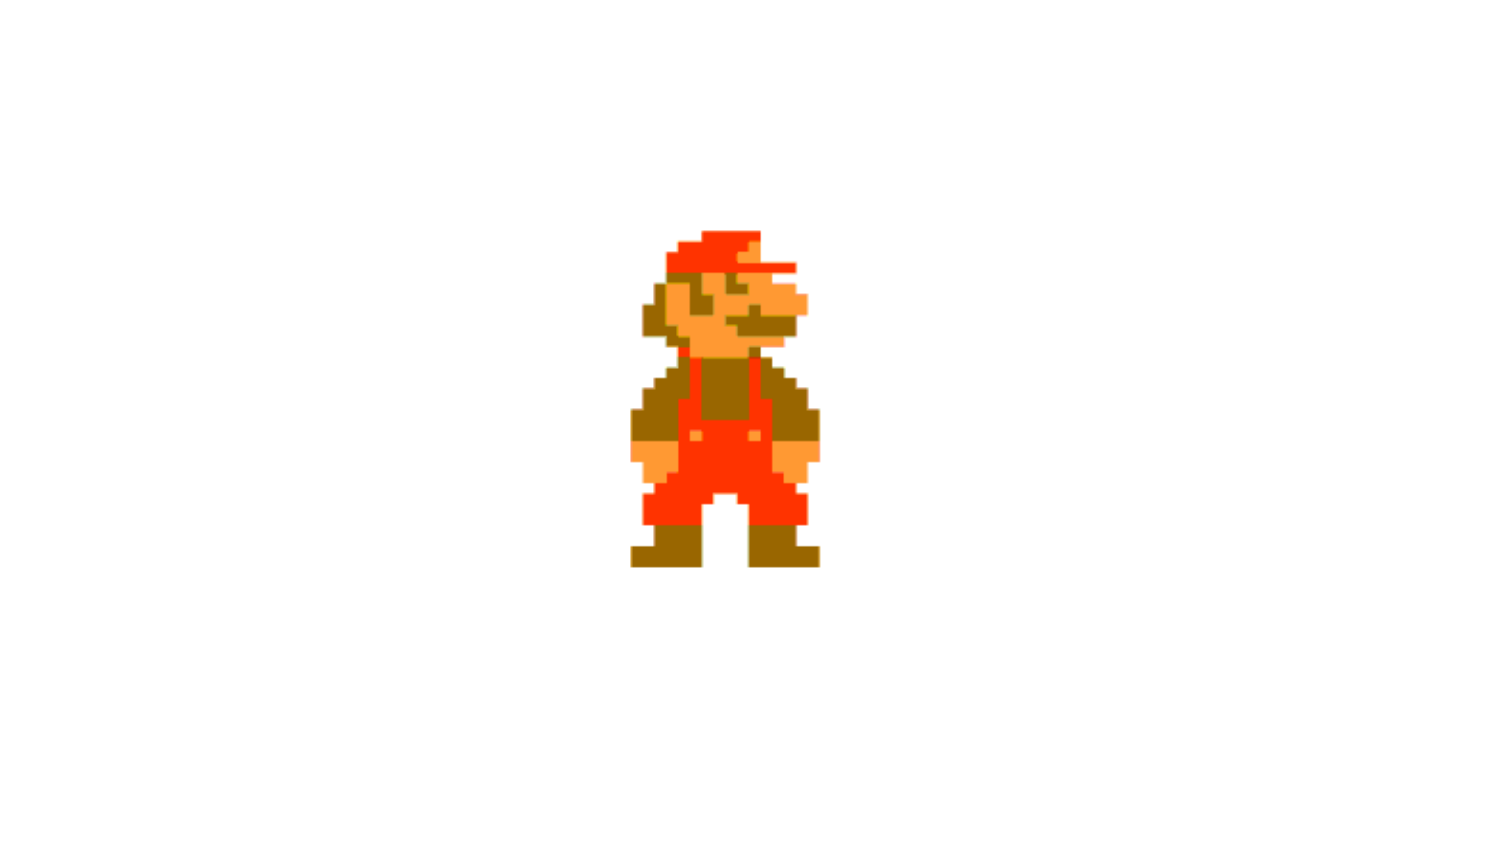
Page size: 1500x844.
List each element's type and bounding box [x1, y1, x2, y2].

picture [361, 0, 1414, 759]
